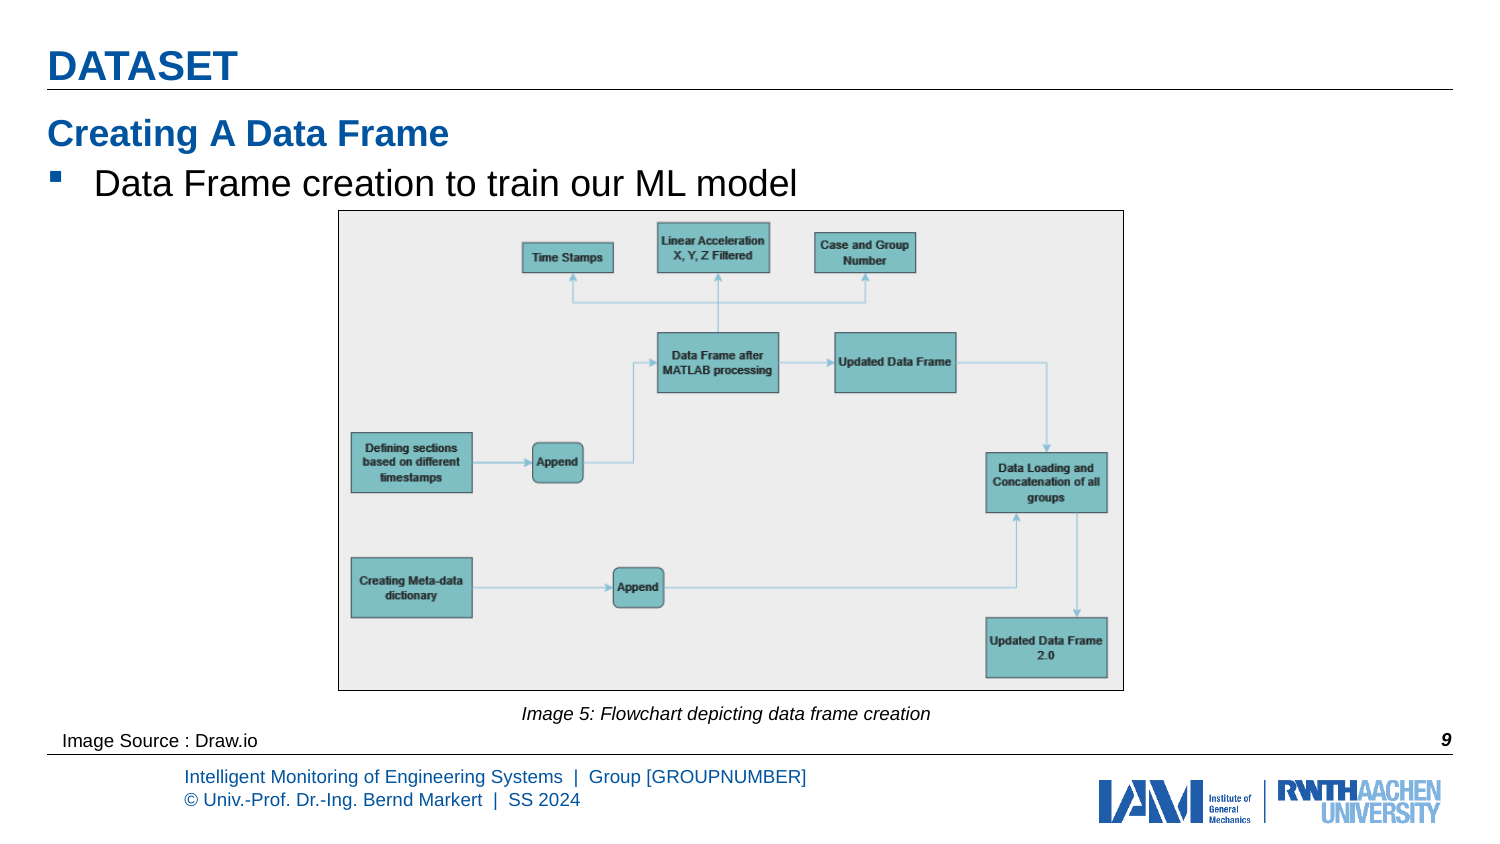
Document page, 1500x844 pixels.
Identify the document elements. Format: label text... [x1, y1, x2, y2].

text_box 9 [1426, 720, 1482, 758]
text_box Image 5: Flowchart depicting data frame creation [339, 694, 1114, 733]
title DATASET [47, 22, 1453, 89]
text_box Image Source : Draw.io [47, 721, 868, 759]
list Creating A Data Frame [47, 106, 1453, 154]
list Data Frame creation to train our ML model [47, 154, 1453, 211]
picture [338, 210, 1124, 691]
picture [1086, 758, 1454, 844]
